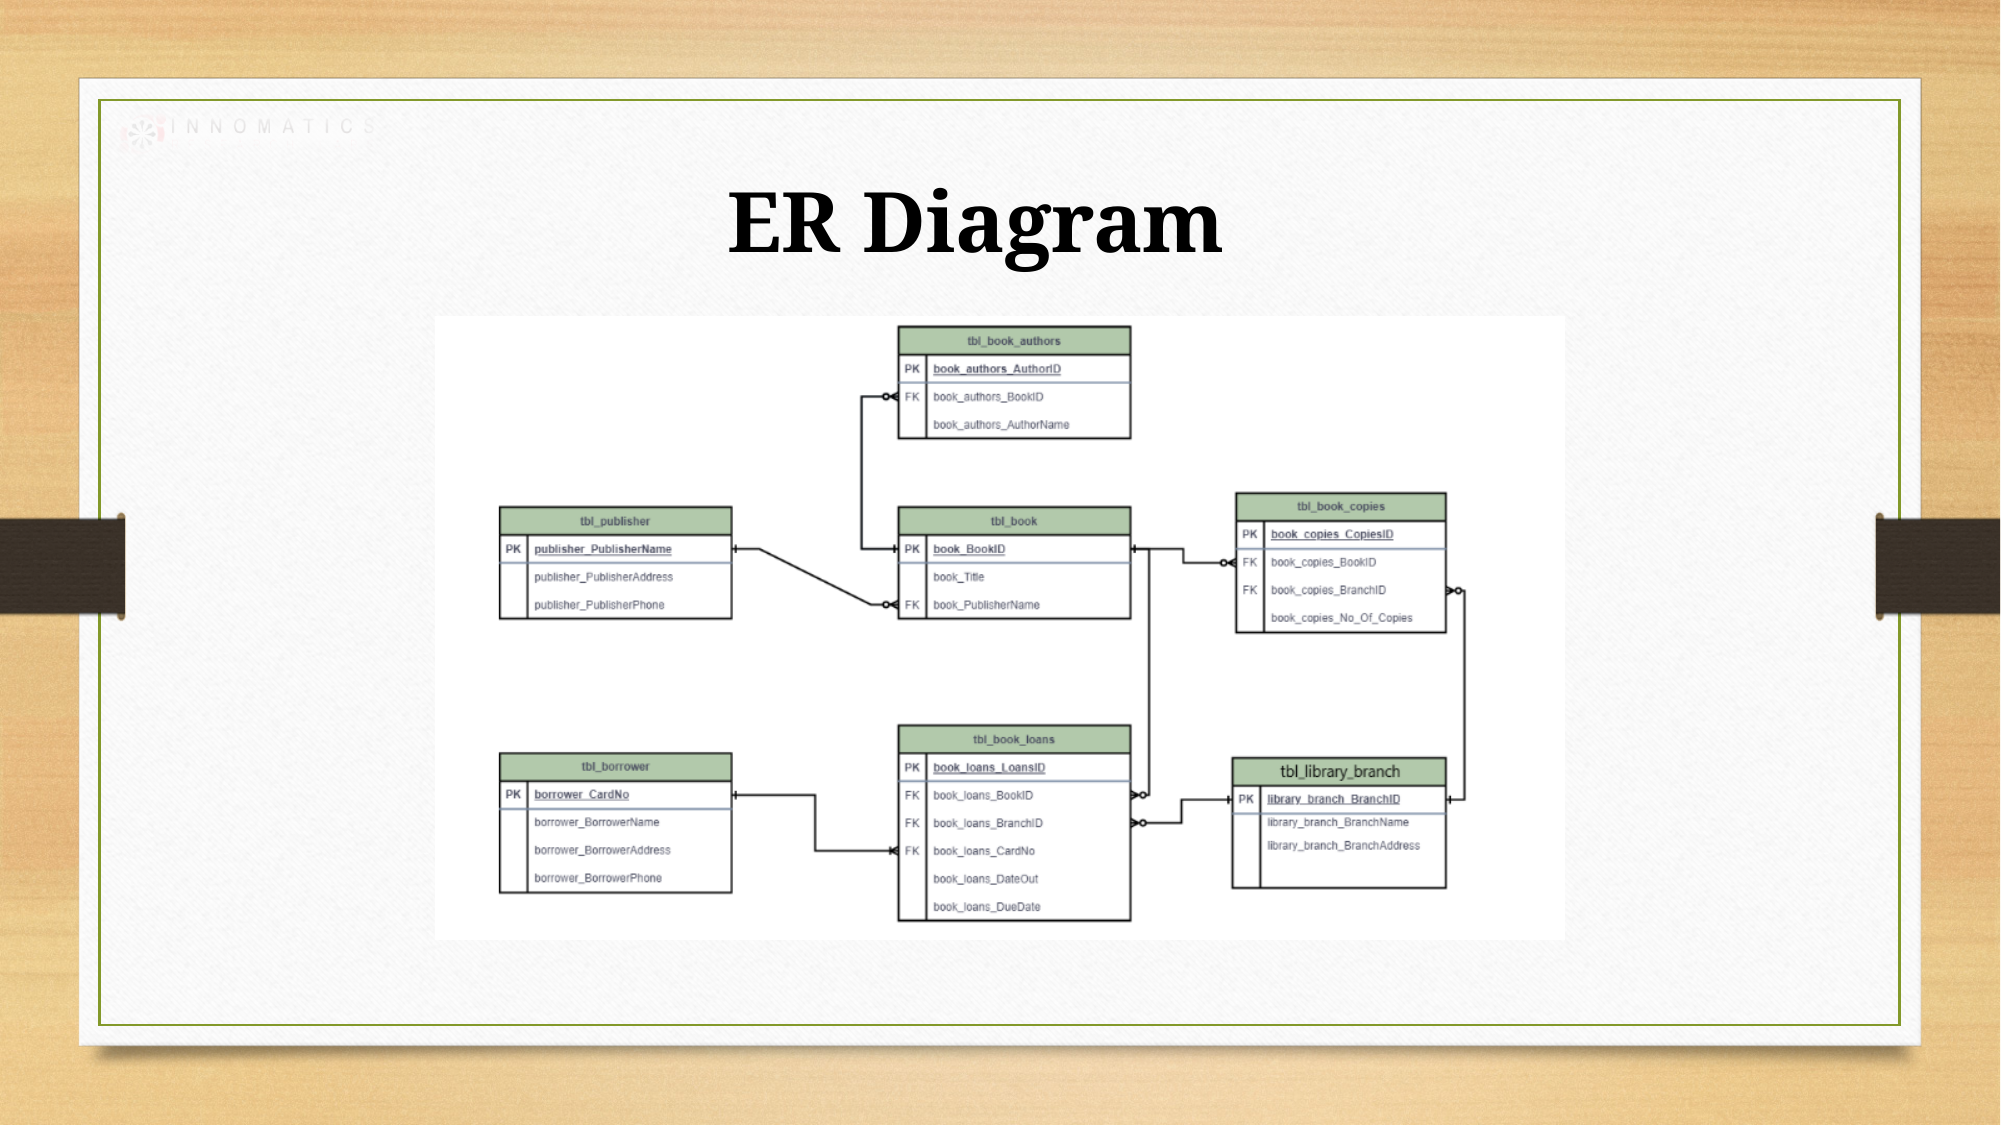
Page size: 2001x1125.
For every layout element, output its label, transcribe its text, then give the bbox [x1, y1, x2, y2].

text_box ER Diagram [387, 161, 1565, 277]
picture [0, 0, 2001, 1125]
